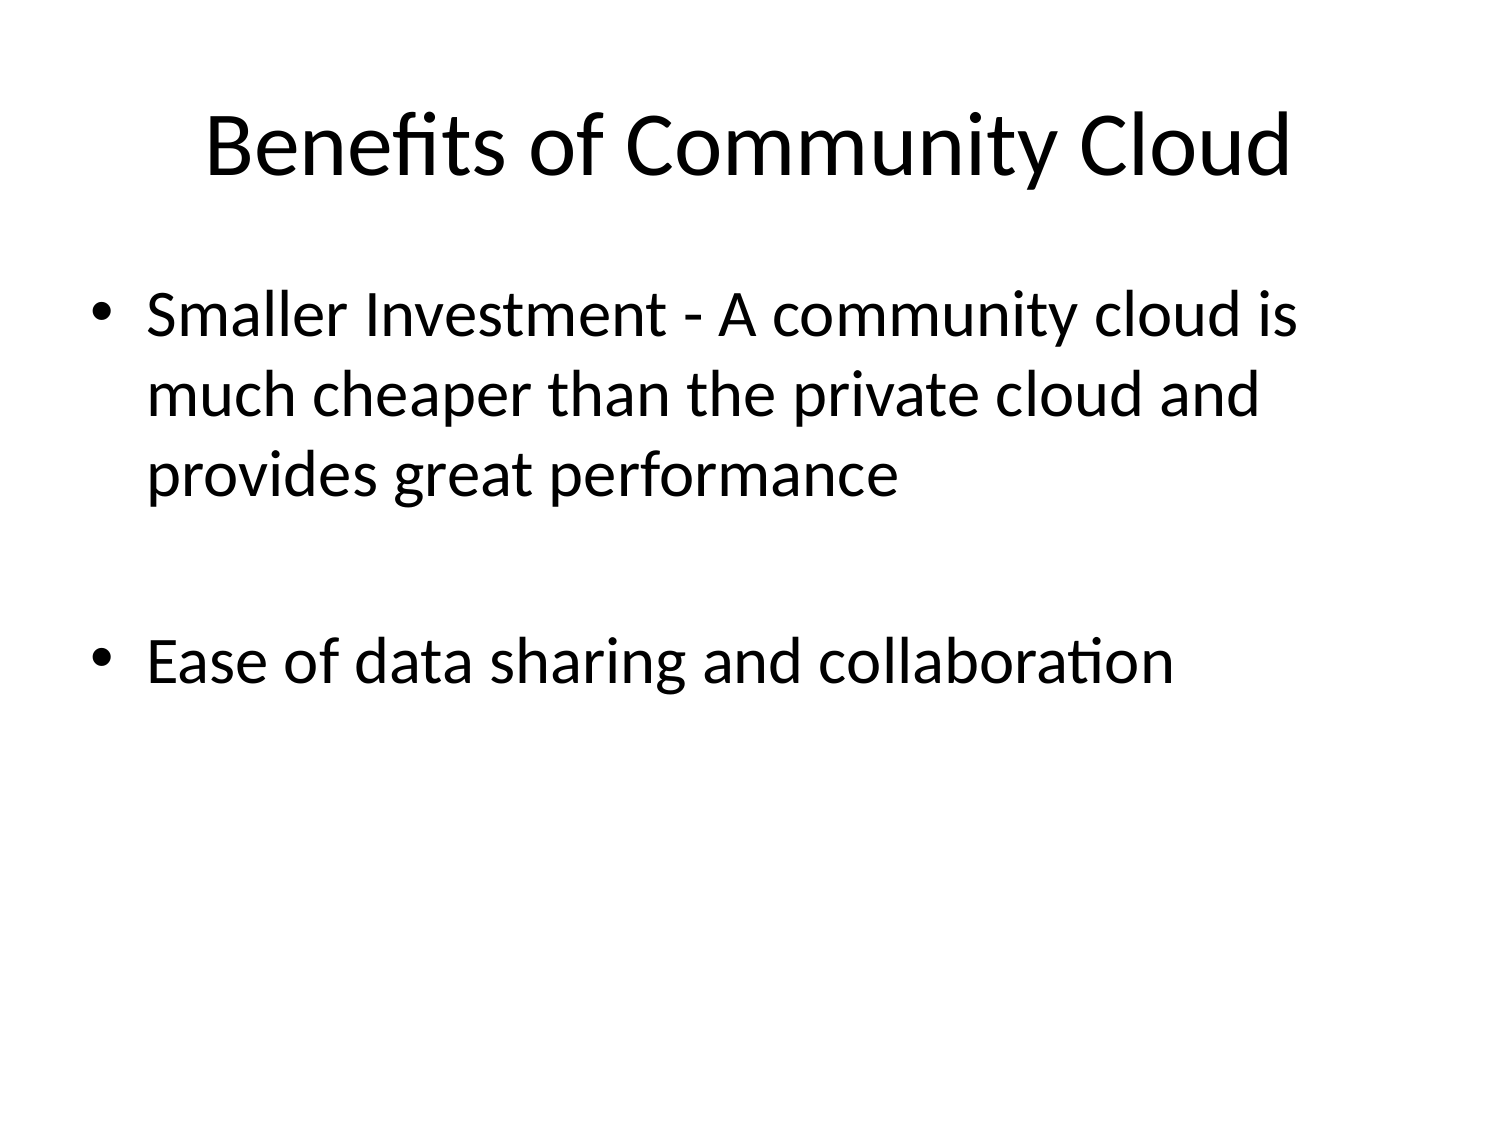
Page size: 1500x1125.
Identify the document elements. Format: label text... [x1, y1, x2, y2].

list Smaller Investment - A community cloud is much cheaper than the private cloud and provides great performance Ease of data sharing and collaboration [75, 262, 1425, 1005]
title Benefits of Community Cloud [75, 45, 1425, 233]
